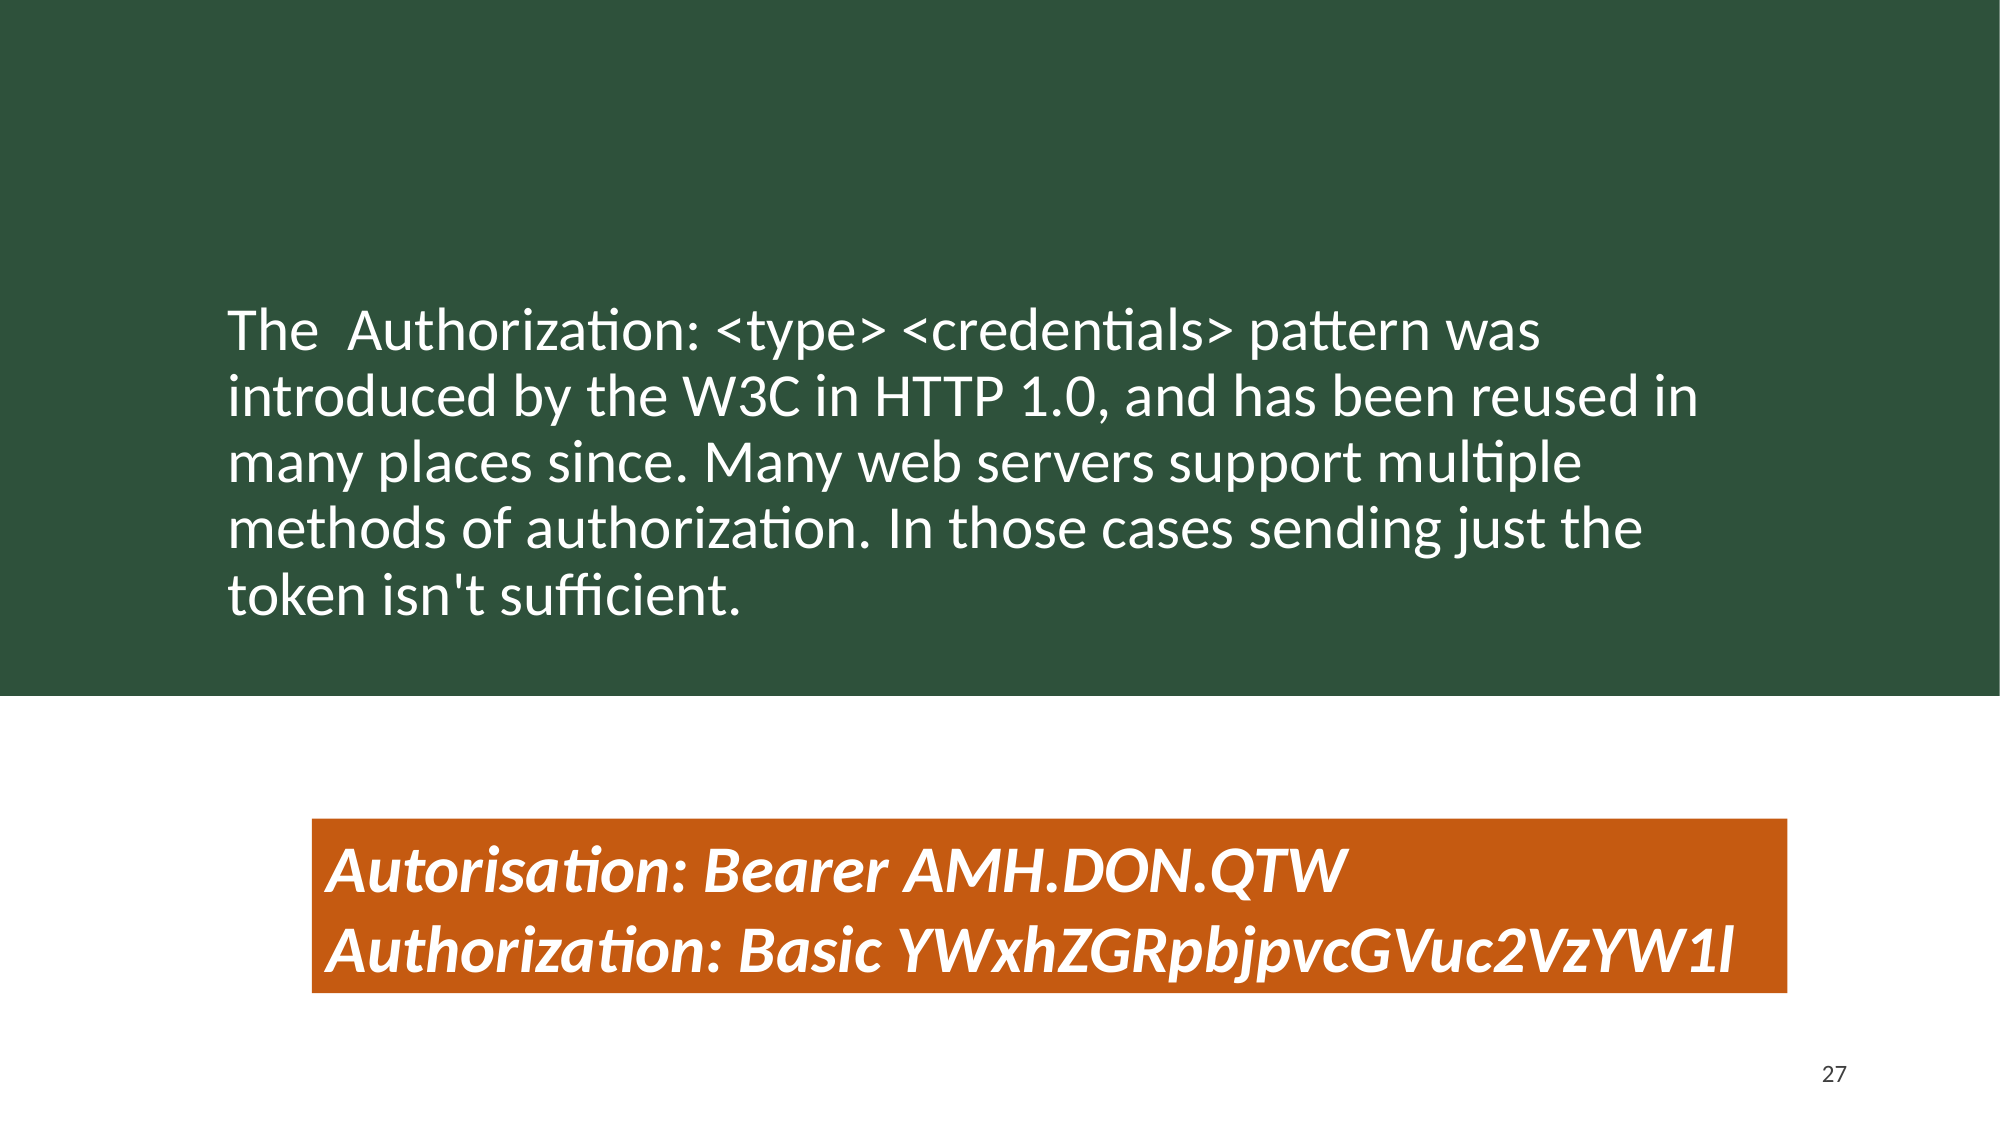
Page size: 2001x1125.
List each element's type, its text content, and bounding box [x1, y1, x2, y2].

text_box Autorisation: Bearer AMH.DON.QTW Authorization: Basic YWxhZGRpbjpvcGVuc2VzYW1l [311, 818, 1788, 994]
slide_number 27 [1412, 1042, 1863, 1103]
text_box [0, 697, 2000, 1125]
text_box [1218, 210, 1983, 1031]
text_box [0, 0, 2000, 697]
list The Authorization: <type> <credentials> pattern was introduced by the W3C in HTTP 1.0, and has been reused in many places since. Many web servers support multiple methods of authorization. In those cases sending just the token isn't sufficient. [212, 289, 1218, 639]
